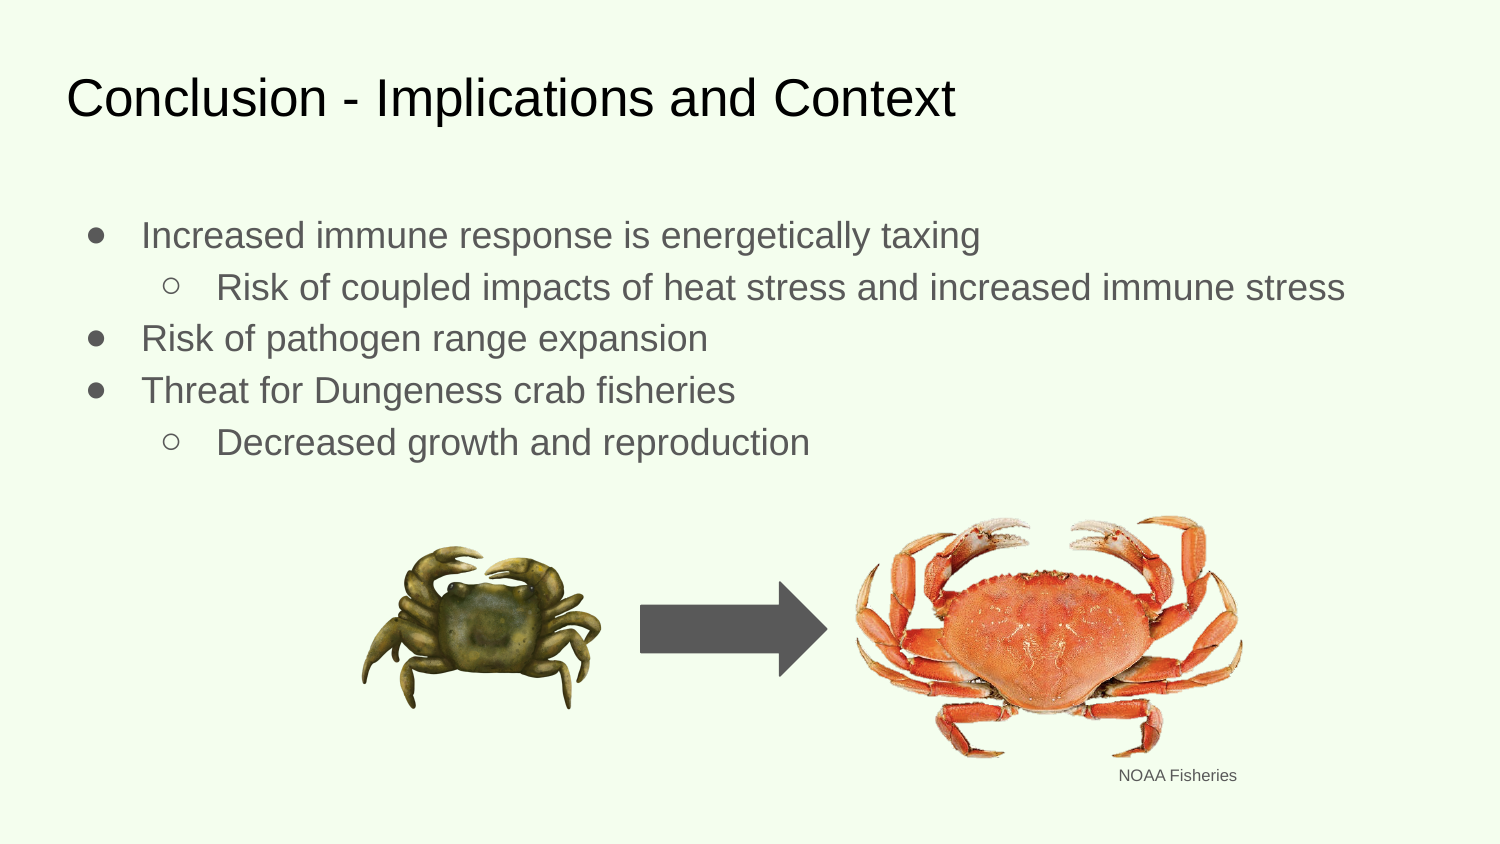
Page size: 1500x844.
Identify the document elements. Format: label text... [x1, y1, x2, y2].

text_box [640, 582, 827, 677]
list Increased immune response is energetically taxing Risk of coupled impacts of heat stress and increased immune stress Risk of pathogen range expansion Threat for Dungeness crab fisheries Decreased growth and reproduction [51, 189, 1449, 750]
text_box NOAA Fisheries [1103, 781, 1258, 792]
picture [835, 483, 1258, 775]
picture [331, 532, 633, 726]
title Conclusion - Implications and Context [51, 48, 1449, 142]
